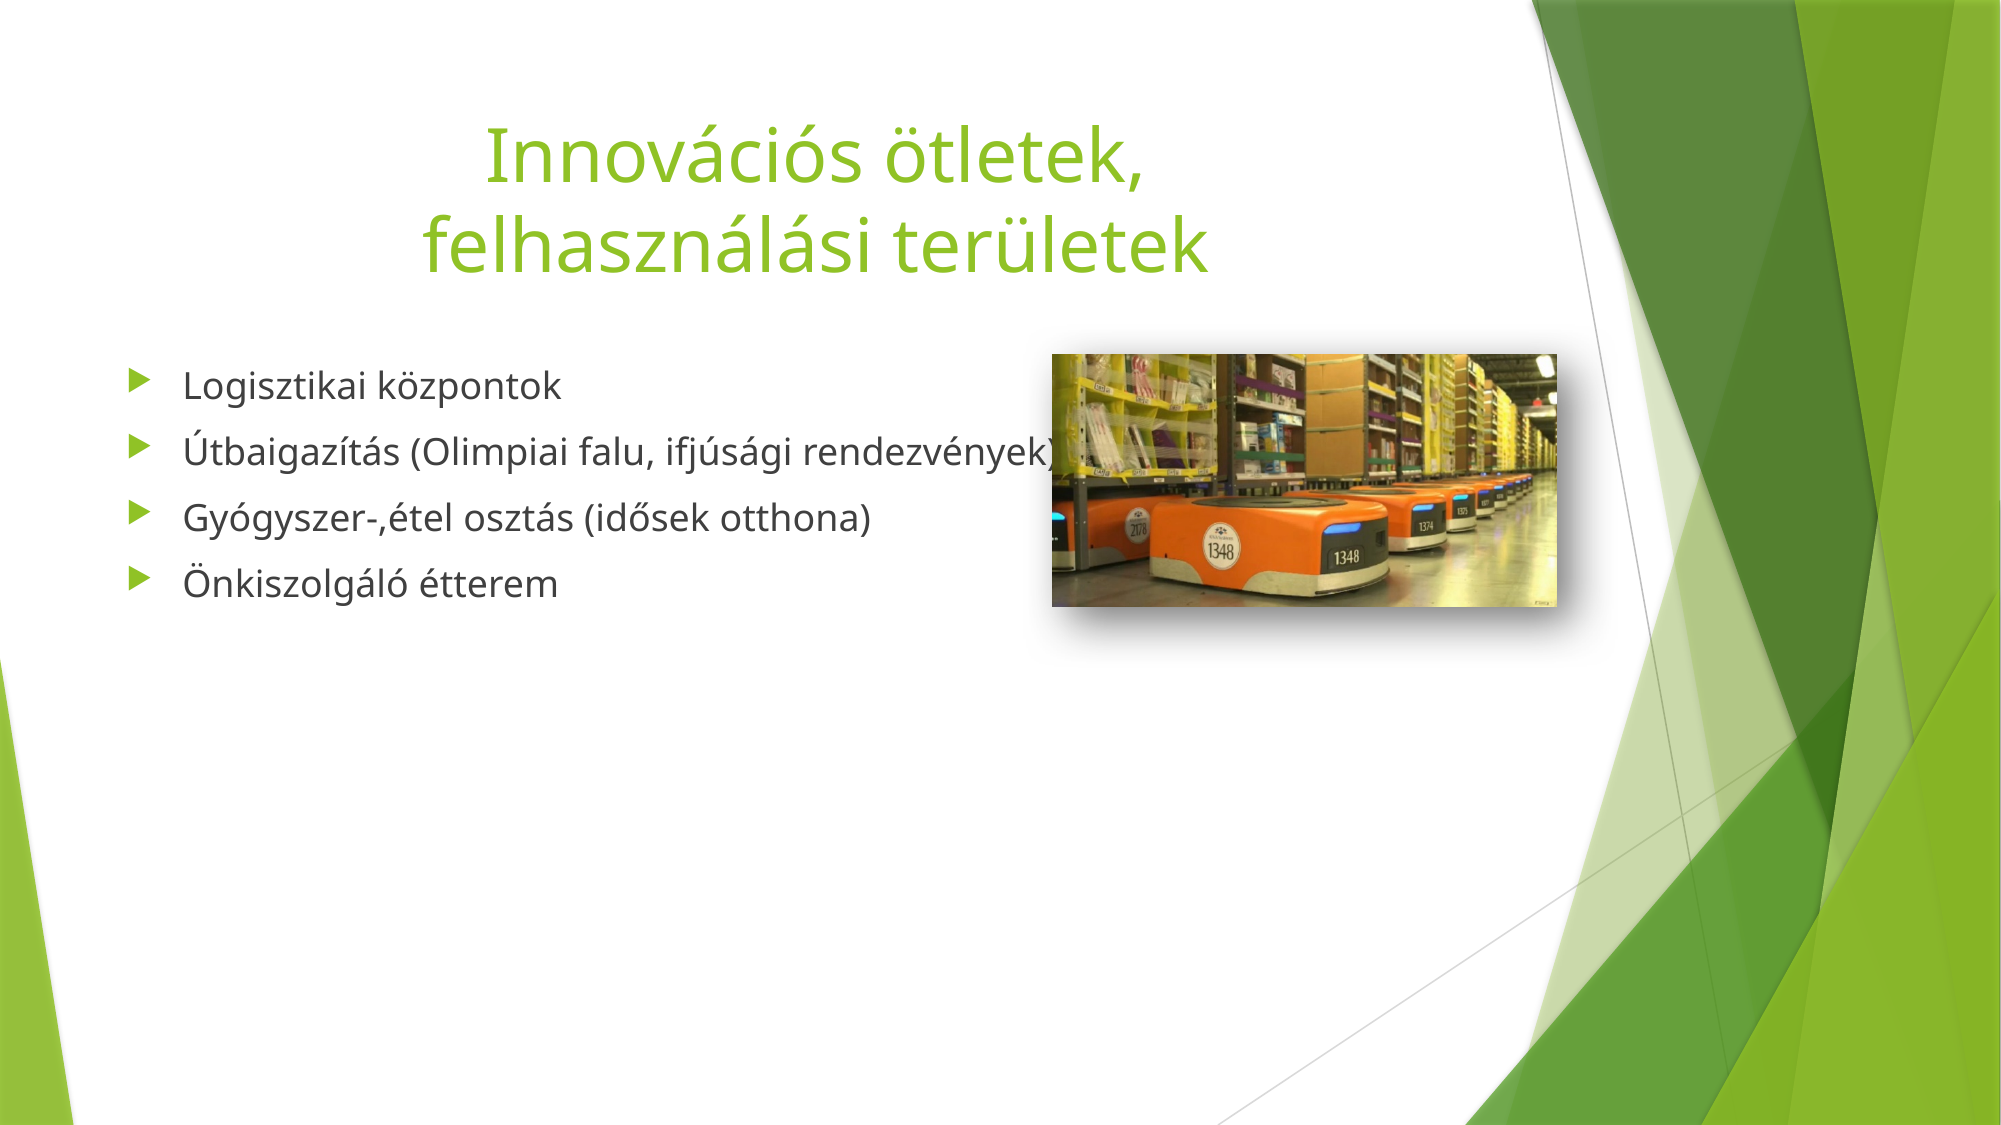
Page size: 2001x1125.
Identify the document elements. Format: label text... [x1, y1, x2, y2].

title Innovációs ötletek, felhasználási területek [111, 99, 1522, 317]
picture [1052, 353, 1558, 608]
list Logisztikai központok Útbaigazítás (Olimpiai falu, ifjúsági rendezvények) Gyógyszer-,étel osztás (idősek otthona) Önkiszolgáló étterem [111, 354, 1522, 992]
